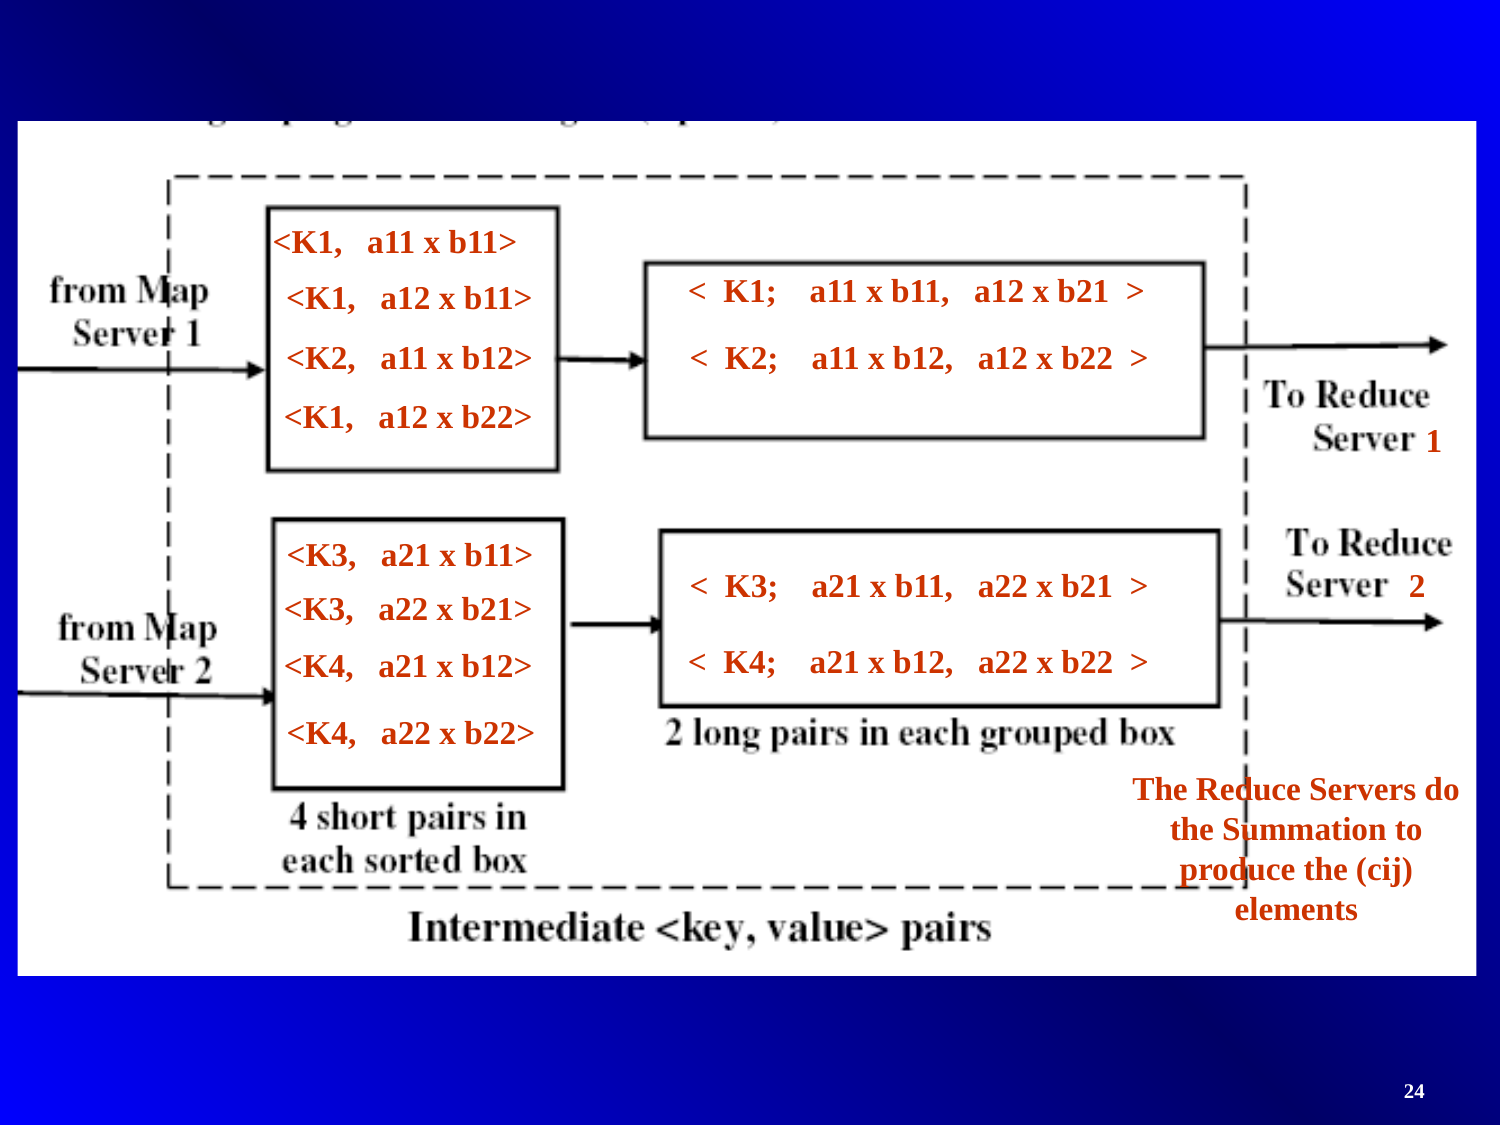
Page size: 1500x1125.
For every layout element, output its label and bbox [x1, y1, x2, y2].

picture [17, 121, 1477, 977]
